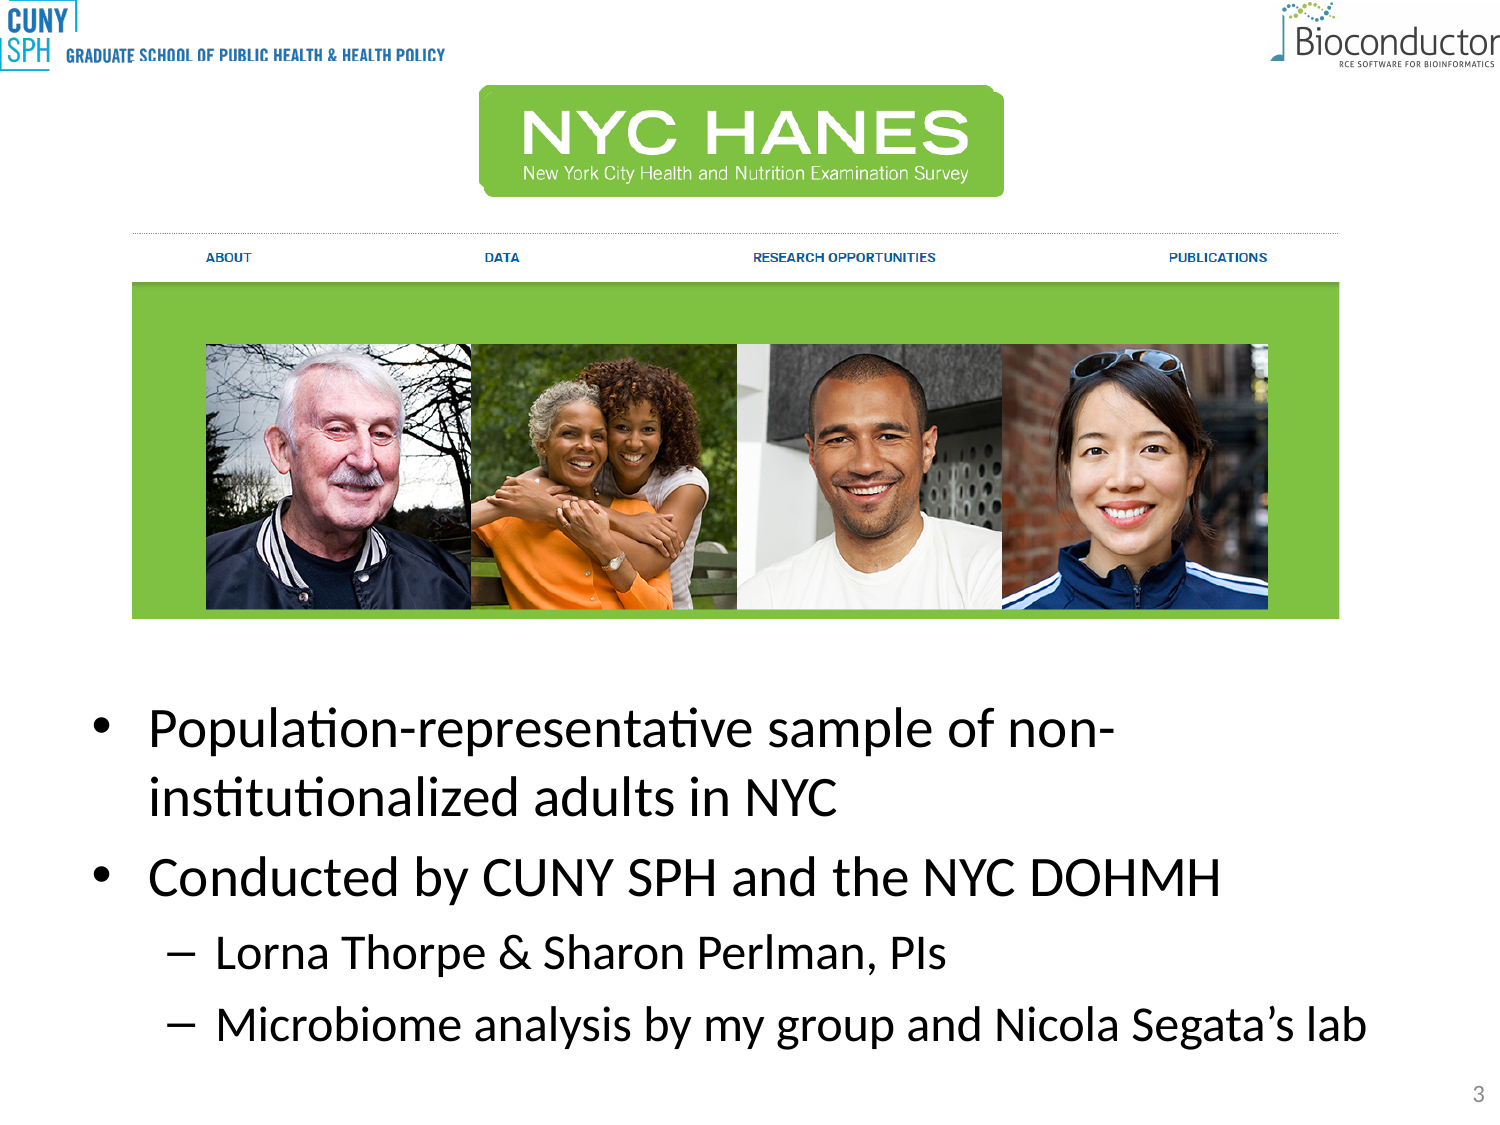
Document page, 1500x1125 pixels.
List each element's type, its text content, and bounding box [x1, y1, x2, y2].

slide_number 3 [1149, 1062, 1500, 1123]
picture [0, 0, 445, 71]
text_box Population-representative sample of non-institutionalized adults in NYC Conducted by CUNY SPH and the NYC DOHMH Lorna Thorpe & Sharon Perlman, PIs Microbiome analysis by my group and Nicola Segata’s lab [76, 678, 1461, 1063]
picture [484, 92, 1004, 198]
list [131, 61, 1340, 619]
picture [1270, 2, 1500, 69]
